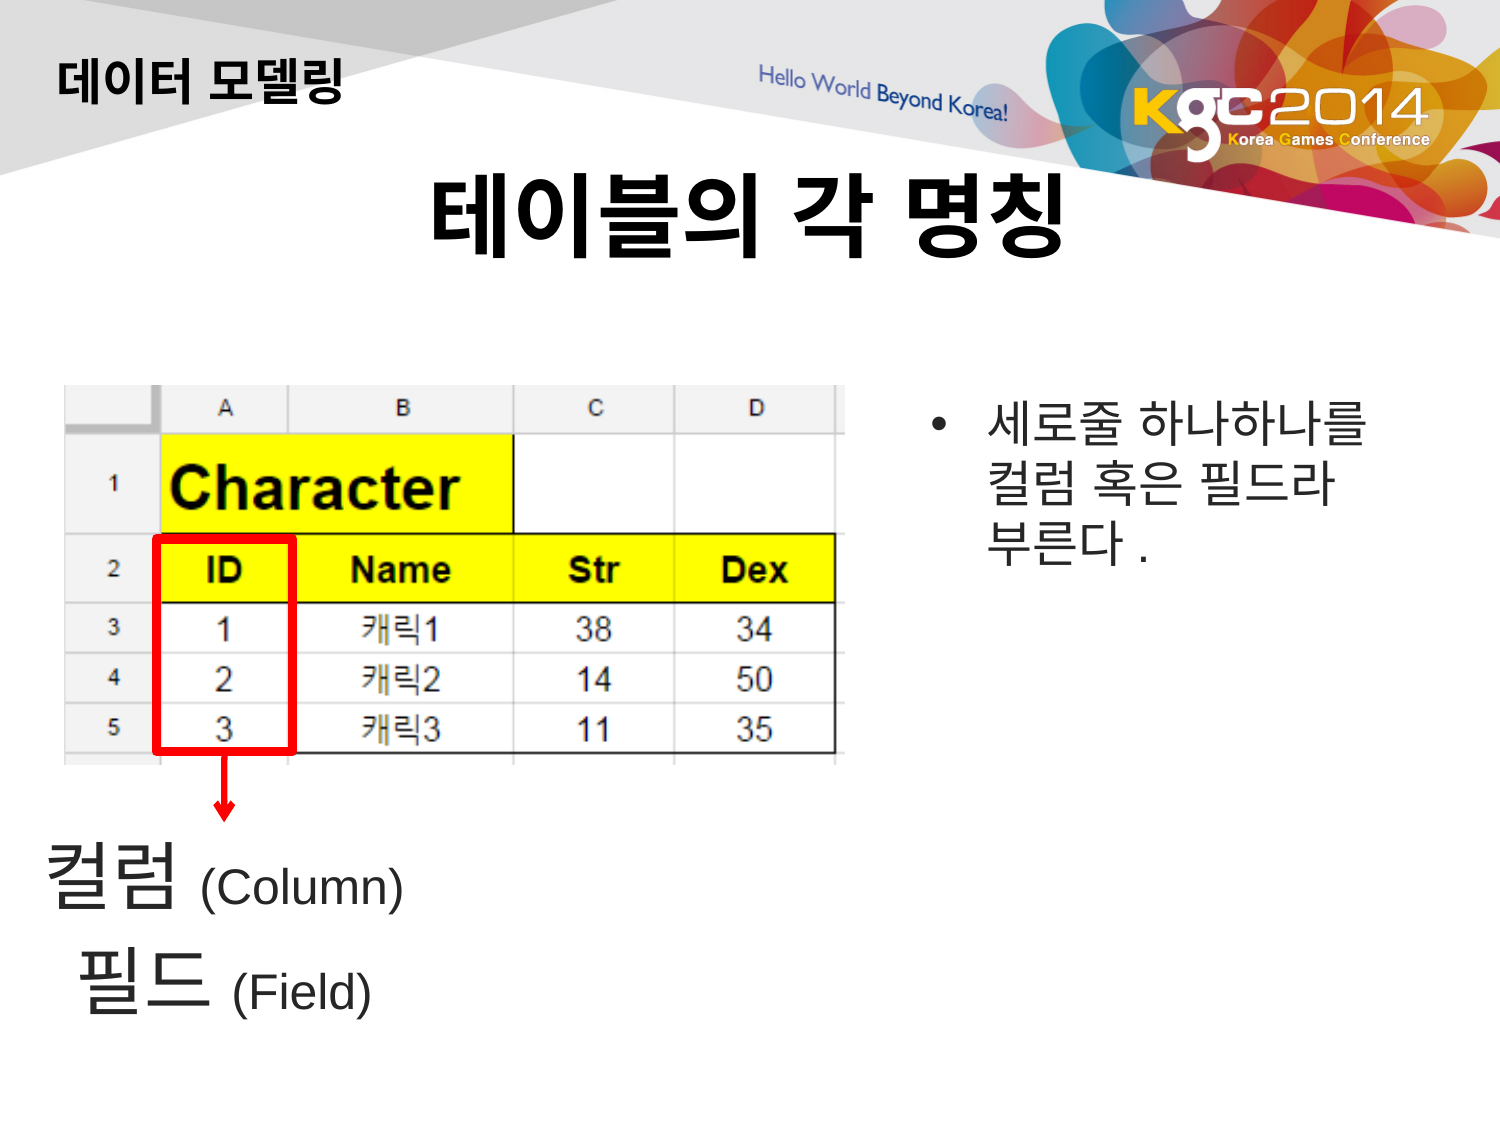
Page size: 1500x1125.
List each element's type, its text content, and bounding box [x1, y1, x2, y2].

text_box 세로줄 하나하나를 컬럼 혹은 필드라 부른다. [915, 385, 1459, 610]
picture [0, 303, 1500, 1125]
title 테이블의 각 명칭 [0, 125, 1500, 303]
picture [0, 0, 1500, 125]
list 컬럼(Column) 필드(Field) [0, 822, 465, 1047]
list 데이터 모델링 [41, 42, 727, 126]
